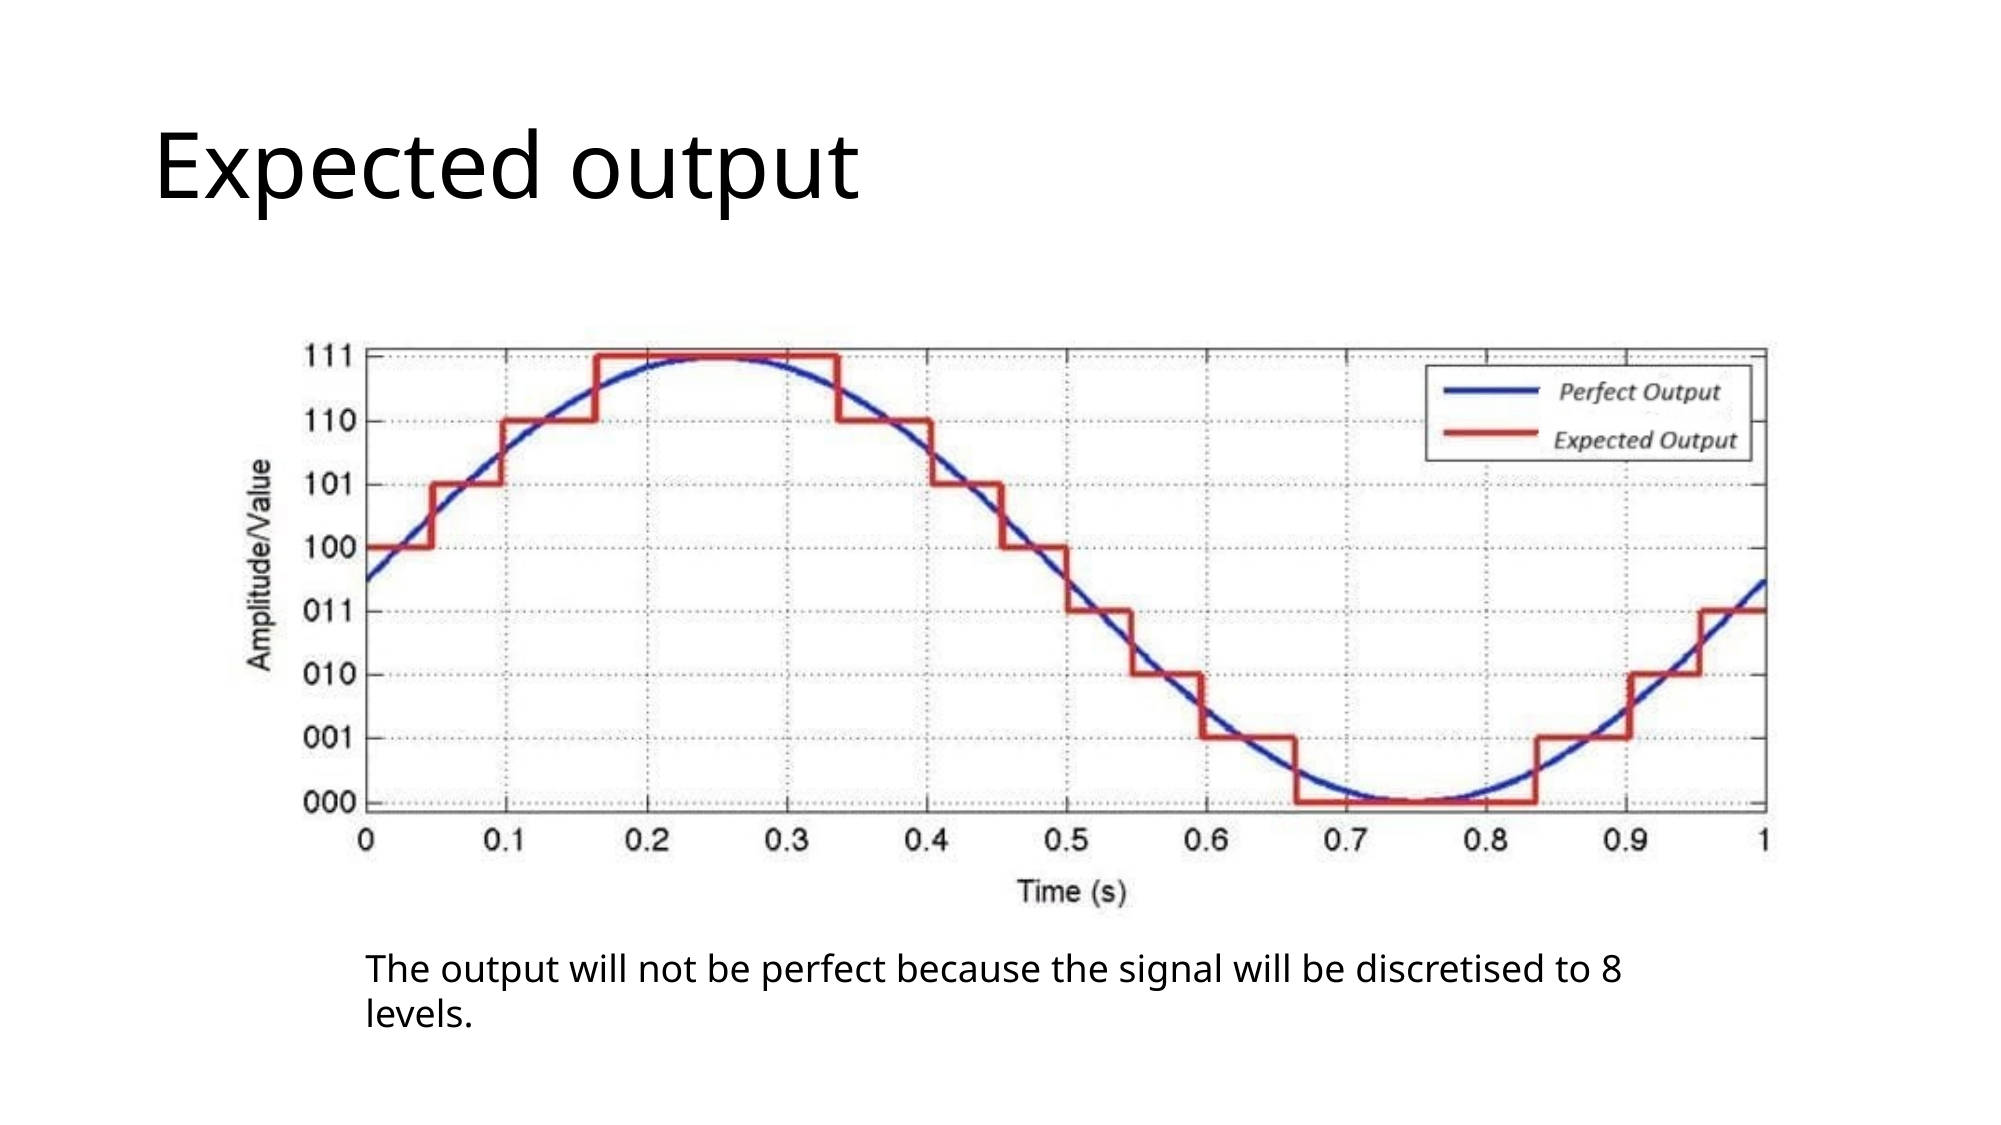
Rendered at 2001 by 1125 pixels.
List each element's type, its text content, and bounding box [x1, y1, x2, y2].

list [228, 326, 1812, 919]
title Expected output [137, 59, 1863, 278]
text_box The output will not be perfect because the signal will be discretised to 8 levels. [350, 937, 1714, 1043]
